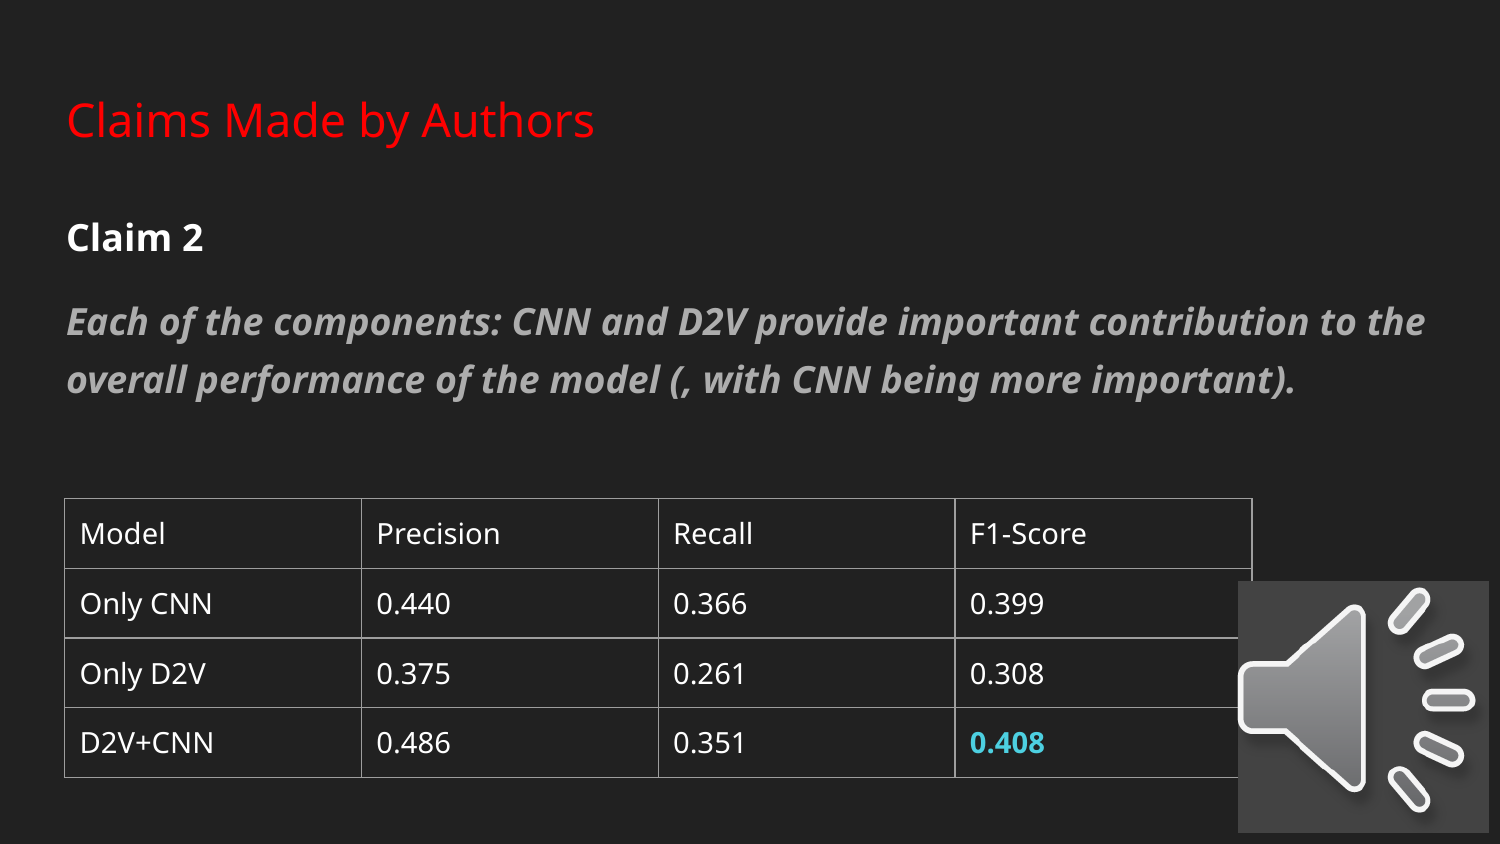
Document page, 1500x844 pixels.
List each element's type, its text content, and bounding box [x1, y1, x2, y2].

table_header F1-Score [956, 499, 1251, 568]
table_cell 0.486 [362, 708, 658, 777]
table_cell 0.399 [956, 569, 1251, 637]
table_header Precision [362, 499, 658, 568]
table_cell 0.440 [362, 569, 658, 637]
picture [1236, 580, 1490, 834]
table_cell 0.408 [956, 708, 1231, 777]
title Claims Made by Authors [51, 72, 1449, 167]
table_cell 0.351 [659, 708, 954, 777]
table_cell 0.308 [956, 639, 1231, 707]
table_cell D2V+CNN [65, 708, 361, 777]
table_header Recall [659, 499, 954, 568]
table_cell Only D2V [65, 639, 361, 707]
table_cell 0.375 [362, 639, 658, 707]
table_cell 0.261 [659, 639, 954, 707]
table_cell 0.366 [659, 569, 954, 637]
list Claim 2 Each of the components: CNN and D2V provide important contribution to the overall performance of the model (, with CNN being more important). [51, 189, 1449, 750]
table_cell Only CNN [65, 569, 361, 637]
table_header Model [65, 499, 361, 568]
